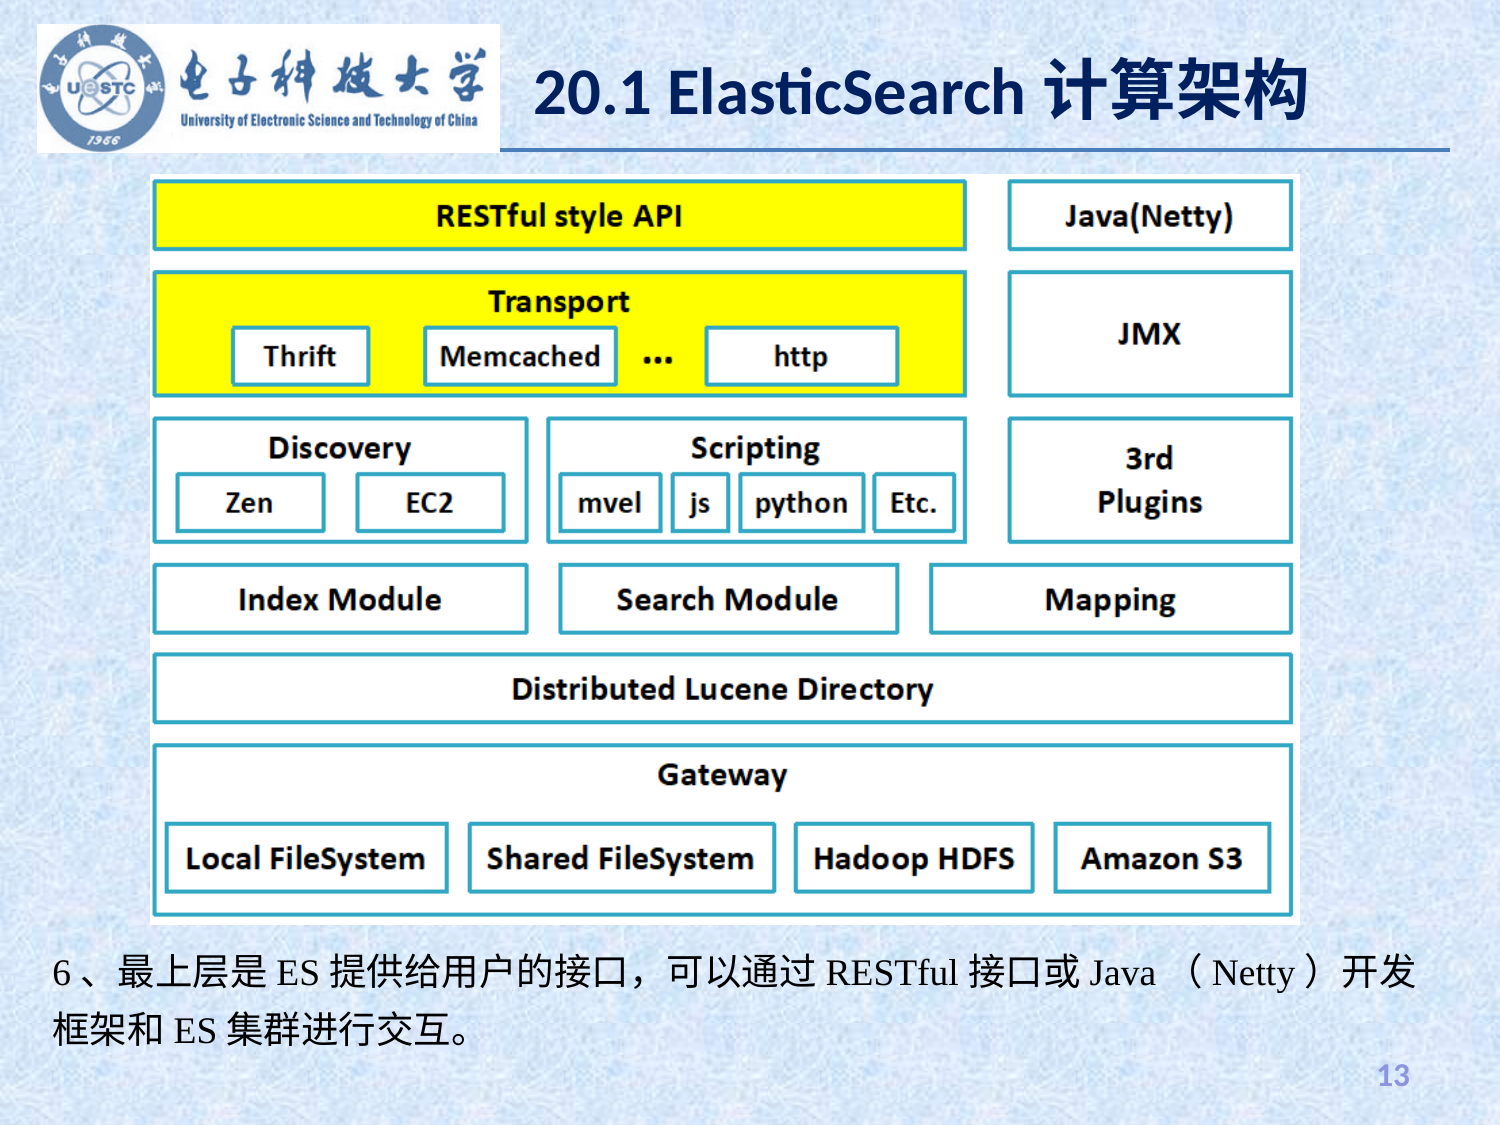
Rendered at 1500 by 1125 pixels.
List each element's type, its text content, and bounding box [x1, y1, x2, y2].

text_box 6、最上层是ES提供给用户的接口，可以通过RESTful接口或Java（Netty）开发框架和ES集群进行交互。 [37, 927, 1450, 1059]
slide_number 13 [1074, 1059, 1425, 1103]
text_box 20.1 ElasticSearch计算架构 [518, 41, 1432, 136]
picture [0, 0, 1500, 1125]
